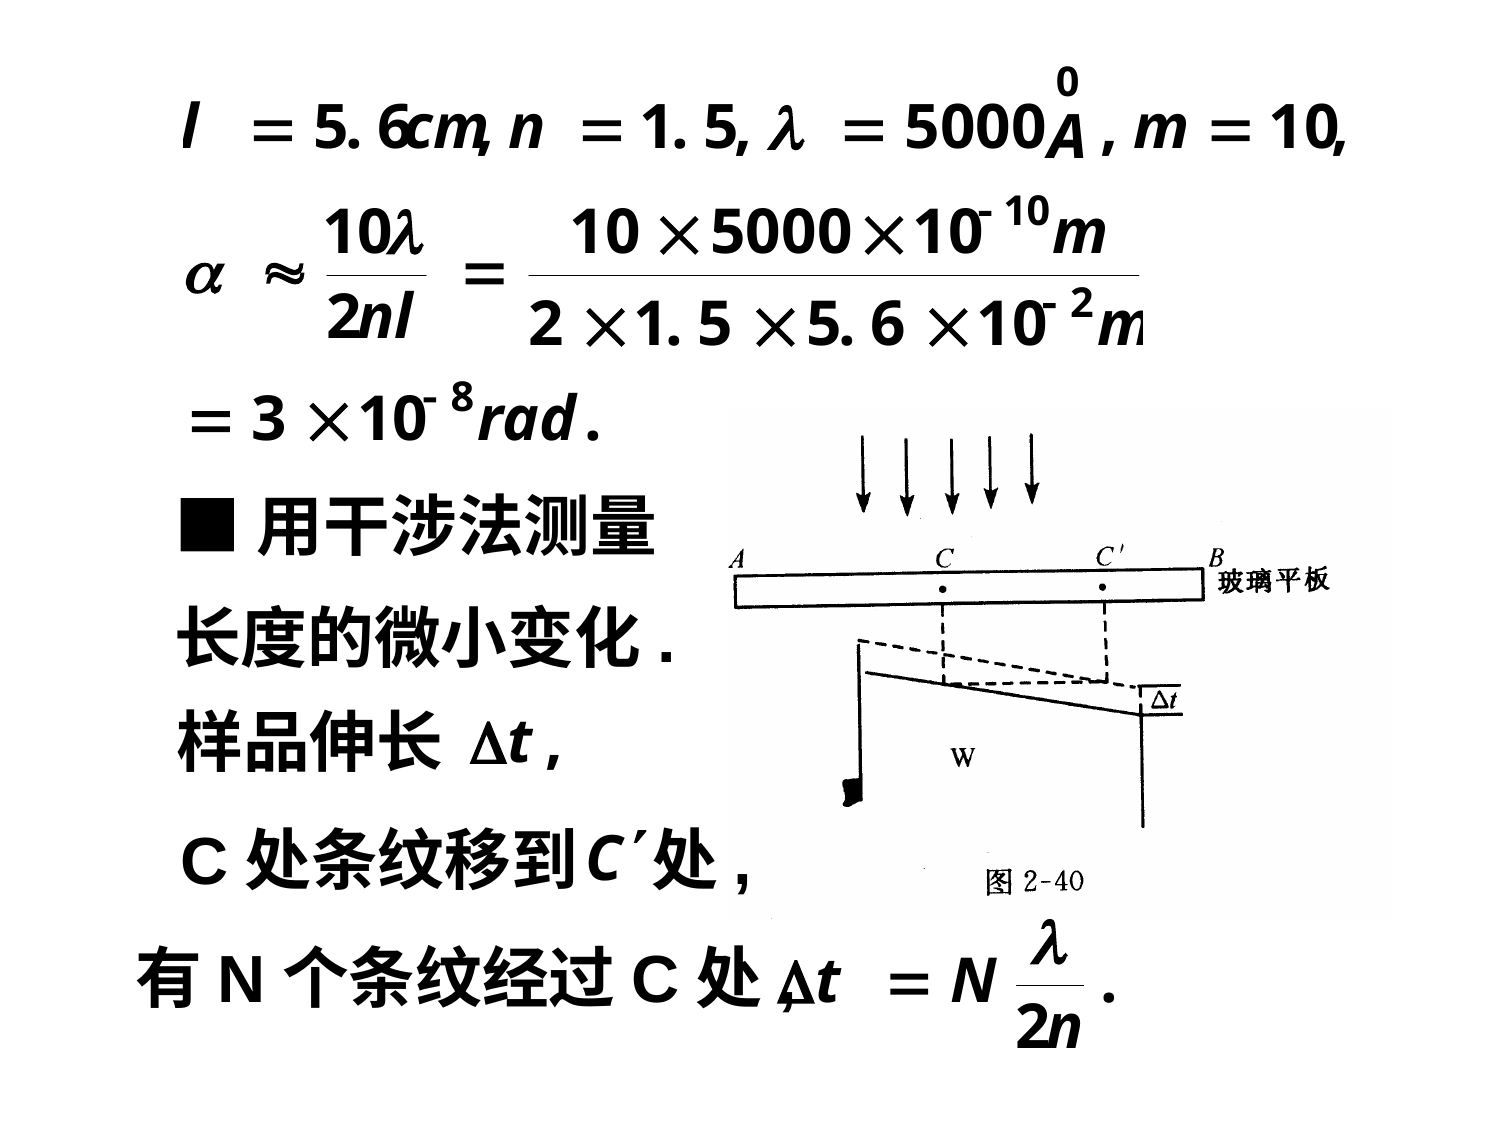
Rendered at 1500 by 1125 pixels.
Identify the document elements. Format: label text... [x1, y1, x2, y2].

text_box 处, [636, 810, 720, 906]
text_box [773, 904, 1118, 1055]
text_box 有N个条纹经过C处, [120, 928, 768, 1024]
text_box C处条纹移到 [165, 810, 609, 906]
text_box 样品伸长 [161, 692, 474, 788]
text_box ■用干涉法测量长度的微小变化. [159, 444, 720, 545]
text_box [182, 54, 1350, 164]
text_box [587, 828, 647, 885]
text_box ■用干涉法测量长度的微小变化. [159, 548, 720, 683]
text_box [182, 184, 1144, 446]
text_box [466, 715, 565, 776]
picture [726, 408, 1391, 921]
